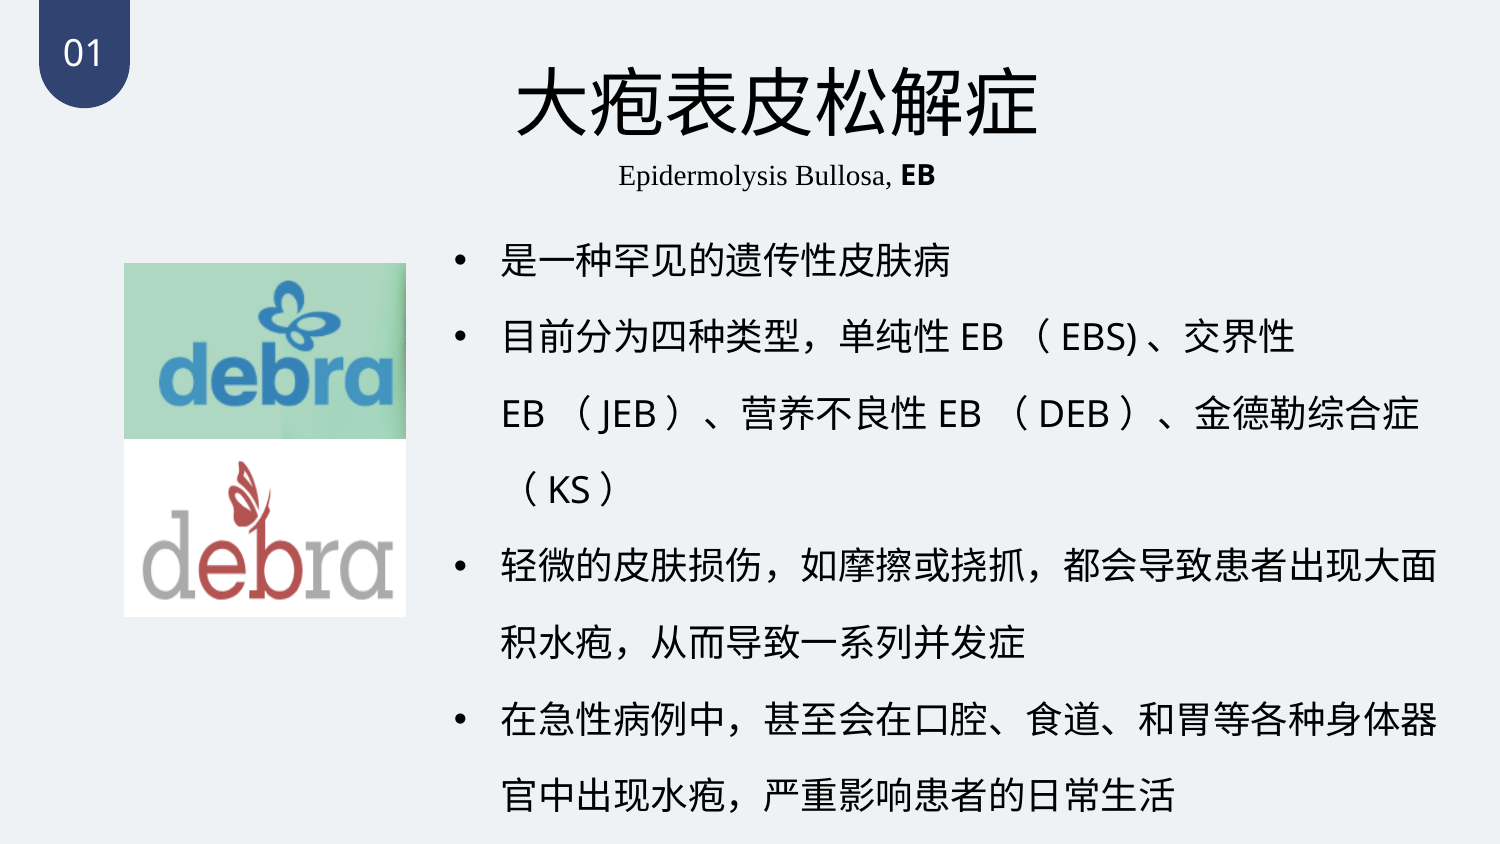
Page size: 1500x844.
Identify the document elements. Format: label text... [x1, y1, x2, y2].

text_box 大疱表皮松解症 Epidermolysis Bullosa, EB [157, 21, 1397, 198]
text_box 是一种罕见的遗传性皮肤病 目前分为四种类型，单纯性EB（EBS)、交界性EB（JEB）、营养不良性EB（DEB）、金德勒综合症（KS） 轻微的皮肤损伤，如摩擦或挠抓，都会导致患者出现大面积水疱，从而导致一系列并发症 在急性病例中，甚至会在口腔、食道、和胃等各种身体器官中出现水疱，严重影响患者的日常生活 [439, 197, 1466, 745]
slide_number [1059, 782, 1397, 827]
picture [124, 263, 406, 617]
text_box [38, 0, 131, 110]
text_box 01 [48, 21, 121, 82]
